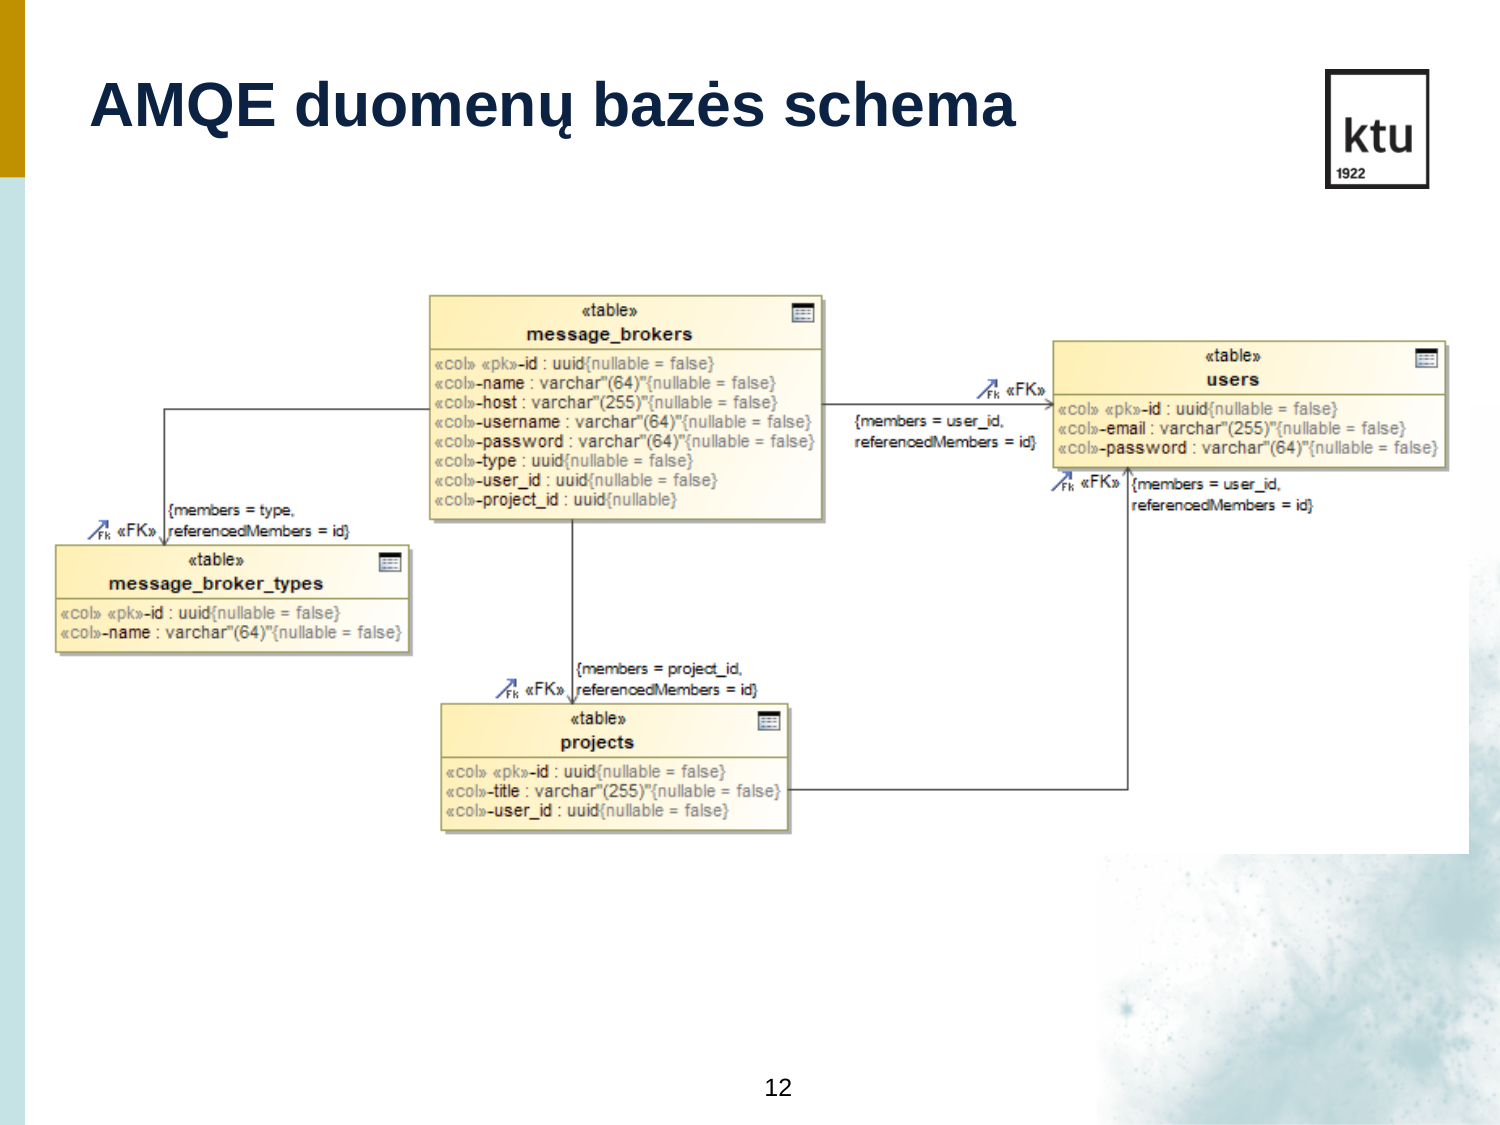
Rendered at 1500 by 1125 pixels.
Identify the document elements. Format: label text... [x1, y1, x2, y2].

picture [31, 271, 1500, 1124]
list AMQE duomenų bazės schema [75, 69, 1053, 171]
